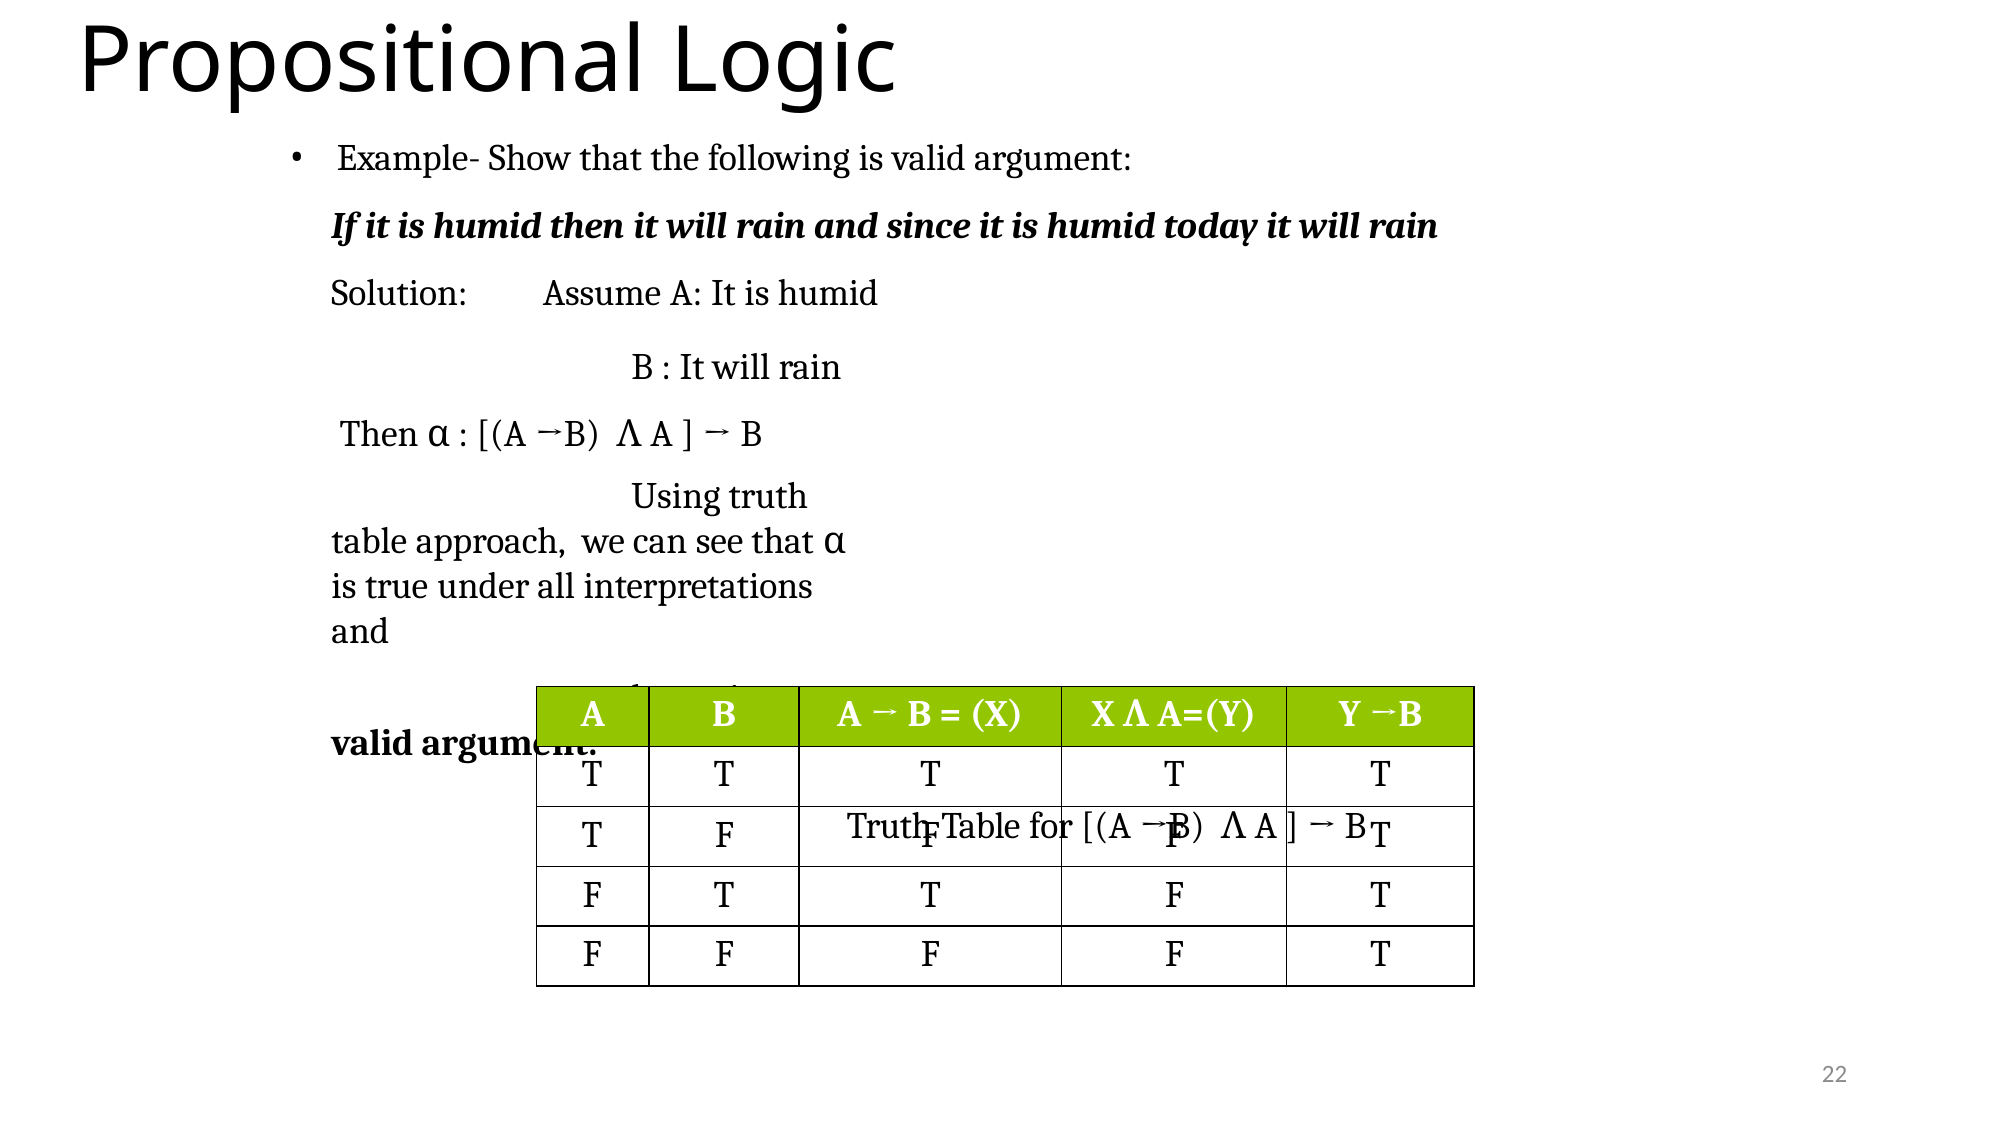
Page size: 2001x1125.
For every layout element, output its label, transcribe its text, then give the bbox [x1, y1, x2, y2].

table_header A → B = (X) [800, 687, 1061, 746]
table_header A [537, 687, 648, 746]
table_cell T [650, 867, 798, 925]
slide_number 22 [1412, 1042, 1863, 1103]
table_cell T [1062, 747, 1286, 806]
table_cell T [1287, 807, 1473, 866]
table_cell T [1287, 867, 1473, 925]
table_cell F [1062, 867, 1286, 925]
title Propositional Logic [75, 0, 1063, 156]
table_cell F [650, 927, 798, 985]
table_cell F [1062, 927, 1286, 985]
table_cell T [537, 807, 648, 866]
table_header B [650, 687, 798, 746]
table_header X Ʌ A=(Y) [1062, 687, 1286, 746]
table_cell F [1062, 807, 1286, 866]
table_cell F [800, 807, 1061, 866]
table_cell F [650, 807, 798, 866]
table_header Y →B [1287, 687, 1473, 746]
table_cell T [650, 747, 798, 806]
table_cell T [800, 867, 1061, 925]
table_cell T [537, 747, 648, 806]
table_cell F [537, 927, 648, 985]
table_cell T [800, 747, 1061, 806]
table_cell T [1287, 747, 1473, 806]
text_box Example- Show that the following is valid argument: If it is humid then it will rain and since it is humid today it will rain Solution: Assume A: It is humid B : It will rain Then α : [(A →B) Ʌ A ] → B Using truth table approach, we can see that α is true under all interpretations and hence is a valid argument. Truth Table for [(A →B) Ʌ A ] → B [287, 108, 1643, 846]
table_cell F [537, 867, 648, 925]
table_cell F [800, 927, 1061, 985]
table_cell T [1287, 927, 1473, 985]
